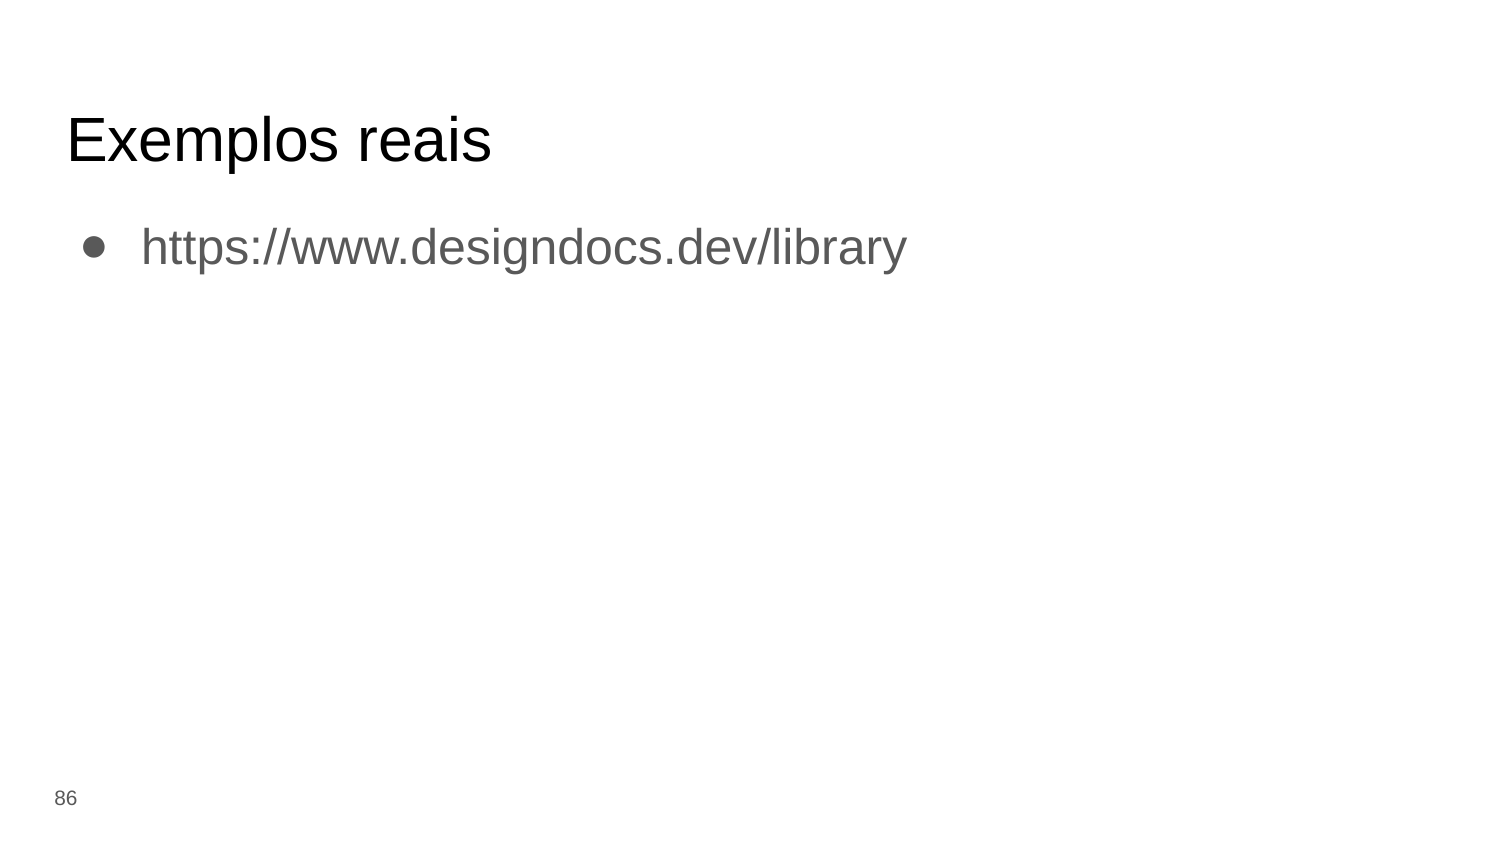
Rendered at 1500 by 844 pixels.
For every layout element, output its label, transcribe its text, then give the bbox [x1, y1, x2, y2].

list https://www.designdocs.dev/library [51, 190, 1480, 401]
slide_number ‹#› [2, 764, 93, 830]
title Exemplos reais [51, 72, 1449, 167]
